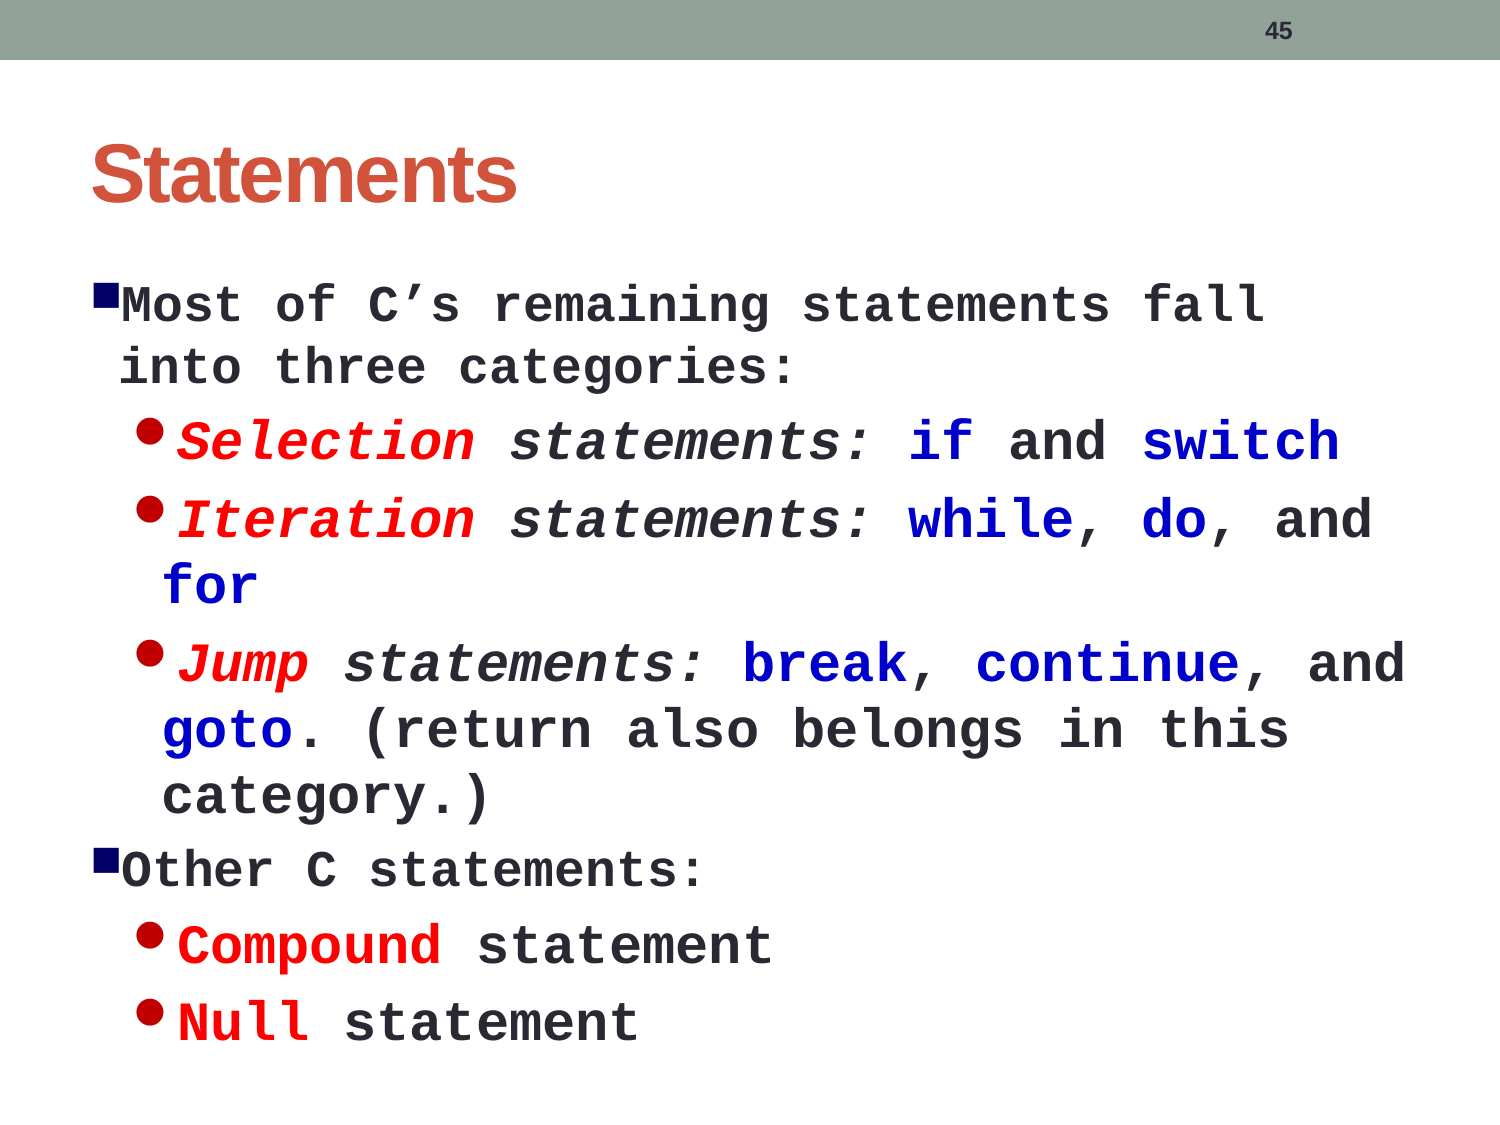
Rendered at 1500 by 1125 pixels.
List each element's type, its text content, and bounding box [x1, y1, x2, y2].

title Statements [75, 87, 1425, 250]
slide_number 45 [1250, 3, 1425, 57]
list Most of C’s remaining statements fall into three categories: Selection statements: if and switch Iteration statements: while, do, and for Jump statements: break, continue, and goto. (return also belongs in this category.) Other C statements: Compound statement Null statement [75, 262, 1425, 1063]
